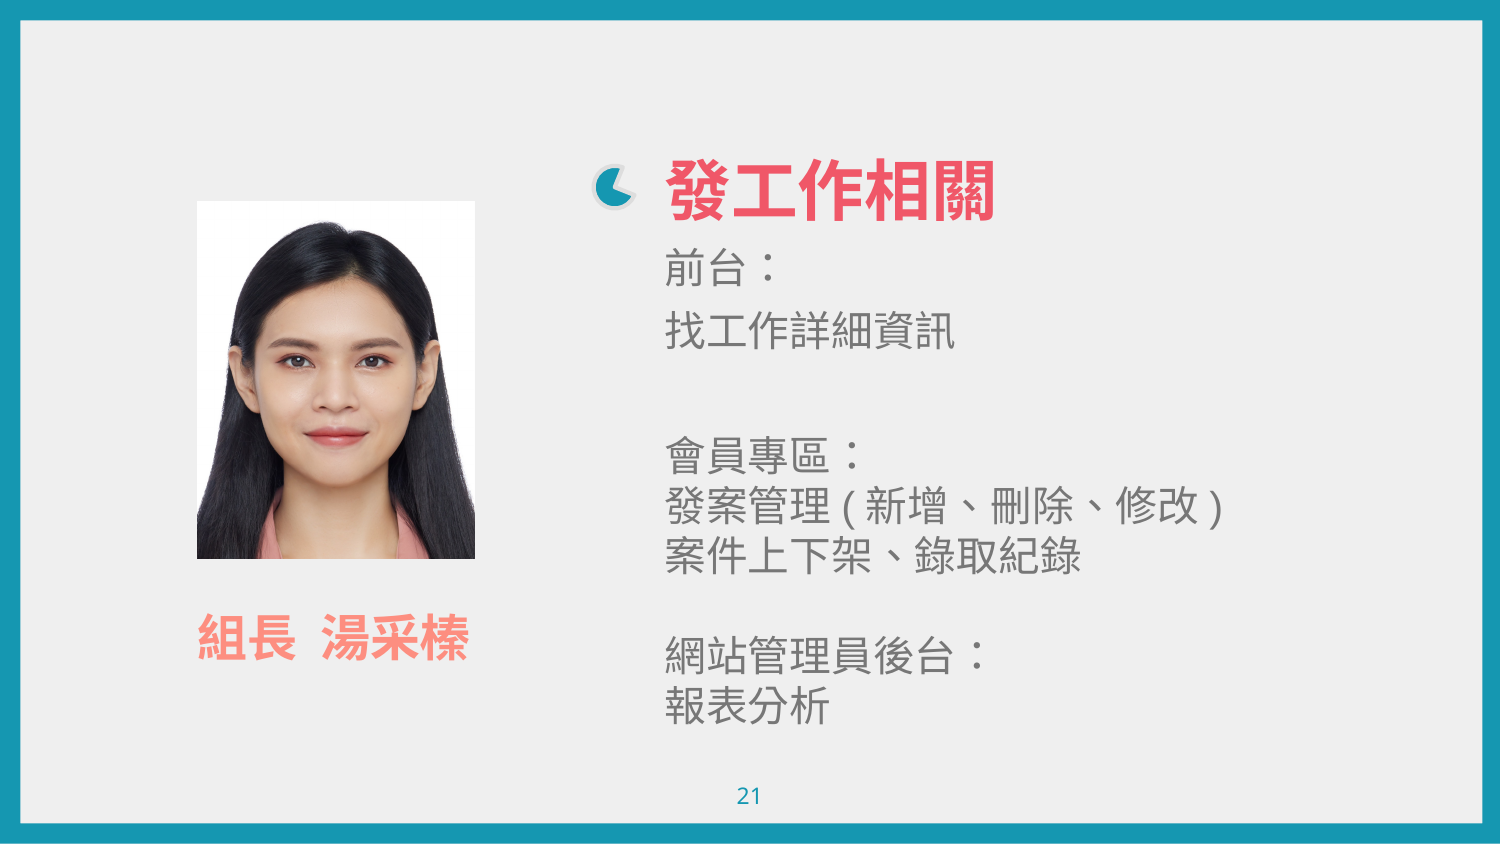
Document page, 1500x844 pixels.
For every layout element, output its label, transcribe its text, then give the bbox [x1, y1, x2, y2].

picture [197, 201, 475, 559]
slide_number 21 [705, 766, 795, 832]
text_box 發工作相關 前台： 找工作詳細資訊 會員專區： 發案管理(新增、刪除、修改) 案件上下架、錄取紀錄 網站管理員後台： 報表分析 [649, 141, 1401, 737]
text_box [591, 163, 637, 211]
text_box 組長 湯采榛 [158, 573, 510, 699]
